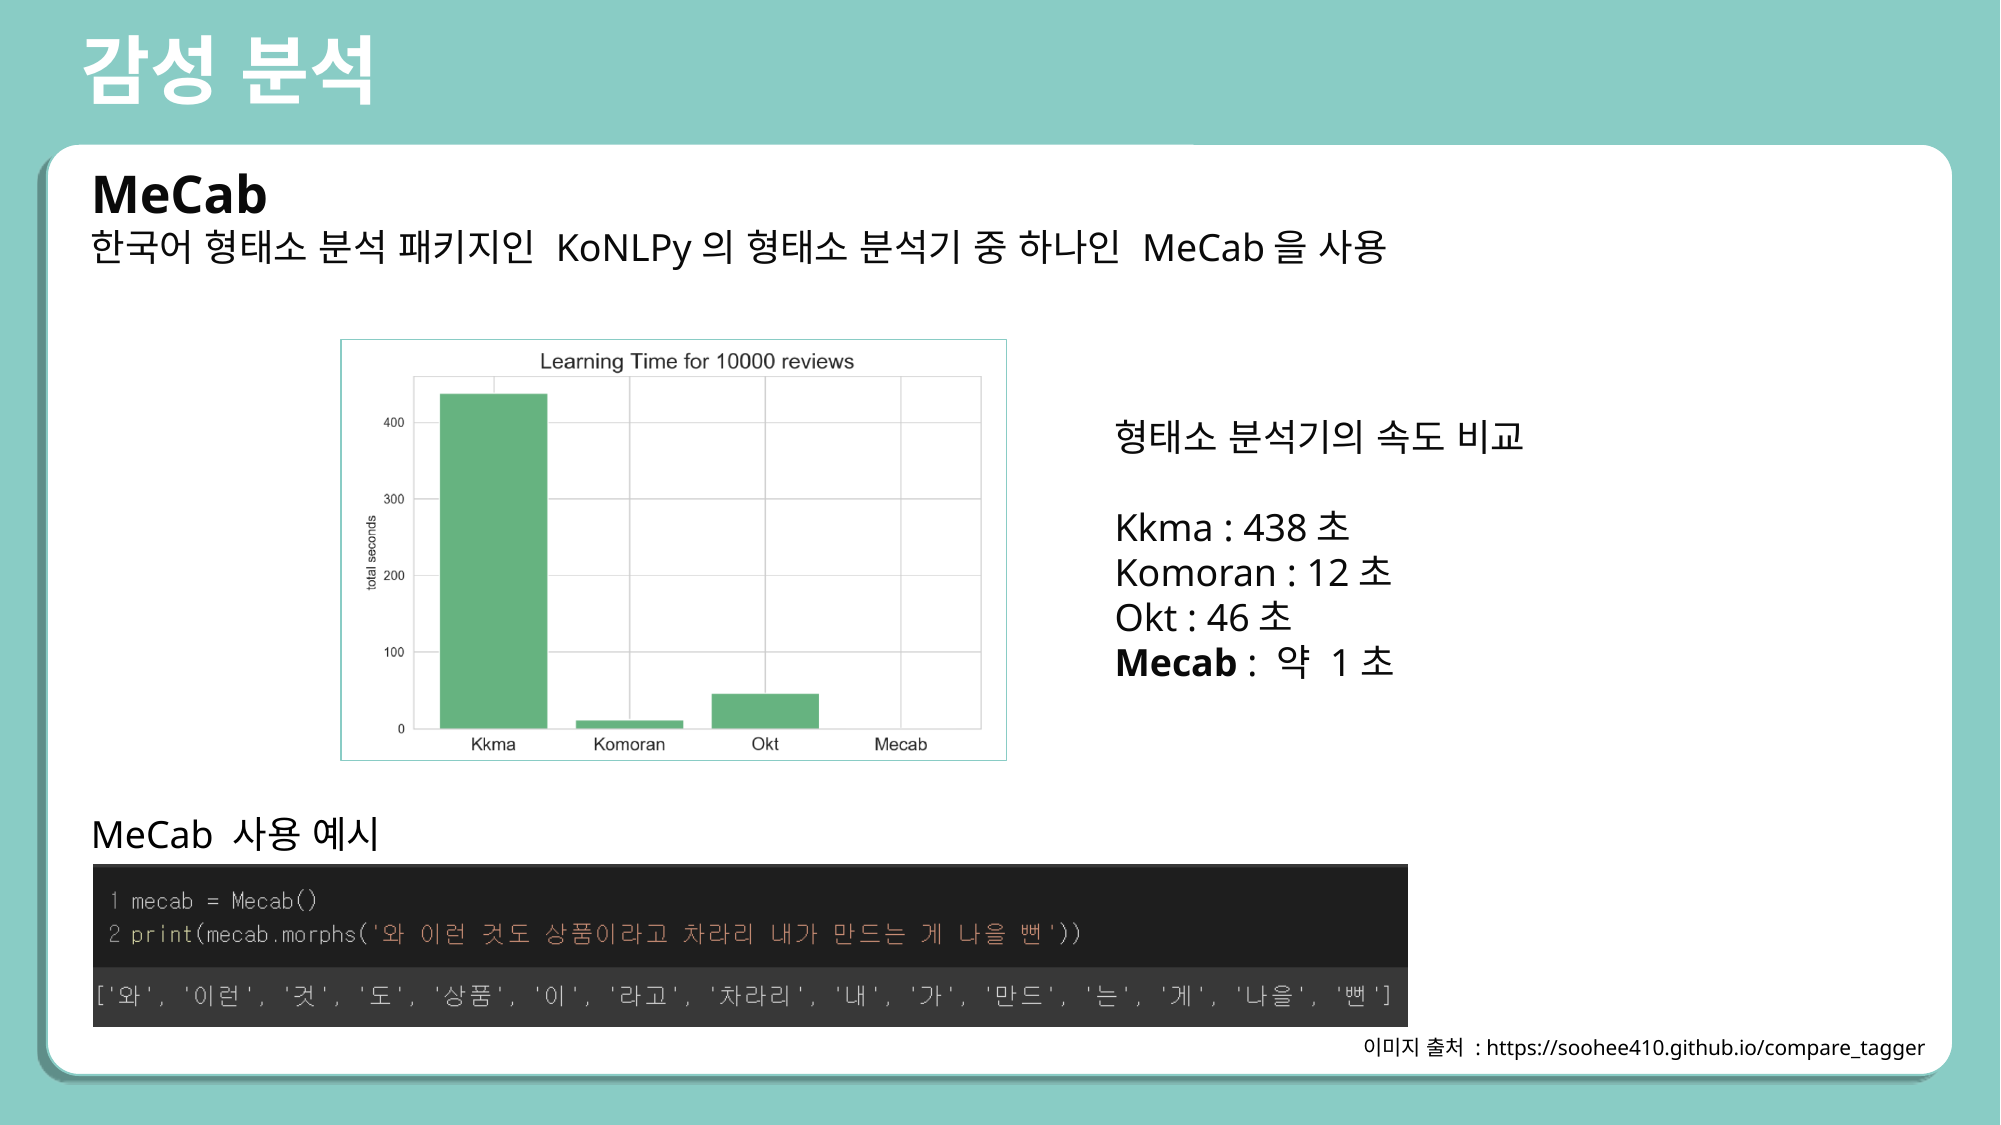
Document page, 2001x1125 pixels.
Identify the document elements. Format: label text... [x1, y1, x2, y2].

text_box 형태소 분석기의 속도 비교 Kkma : 438초 Komoran : 12초 Okt : 46초 Mecab : 약 1초 [1099, 406, 1700, 691]
picture [341, 339, 1007, 760]
text_box MeCab 한국어 형태소 분석 패키지인 KoNLPy의 형태소 분석기 중 하나인 MeCab을 사용 [75, 154, 1579, 277]
text_box 이미지 출처 : https://soohee410.github.io/compare_tagger [1349, 1026, 1954, 1067]
text_box https://soohee410.github.io/compare_tagger [46, 143, 1954, 1075]
text_box MeCab 사용 예시 [75, 803, 451, 864]
text_box 감성 분석 [66, 15, 926, 121]
picture [93, 864, 1408, 1027]
